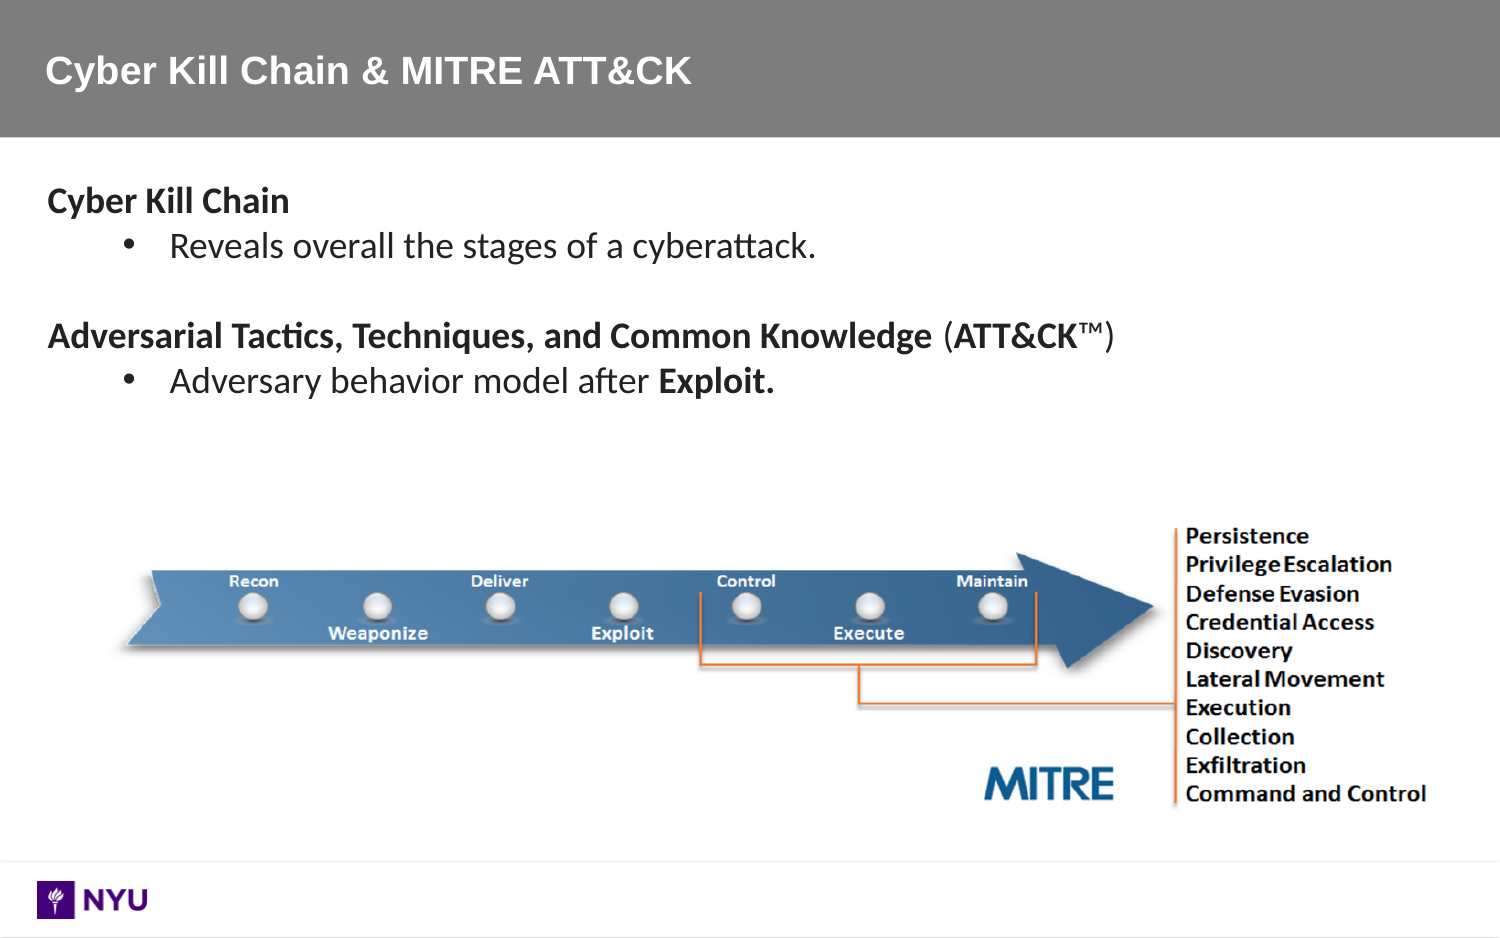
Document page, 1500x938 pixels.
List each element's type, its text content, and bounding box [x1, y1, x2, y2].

picture [55, 506, 1444, 823]
picture [37, 881, 148, 919]
text_box Cyber Kill Chain Reveals overall the stages of a cyberattack. Adversarial Tactics, Techniques, and Common Knowledge (ATT&CK™) Adversary behavior model after Exploit. [32, 168, 1413, 409]
text_box Cyber Kill Chain & MITRE ATT&CK [0, 0, 1500, 138]
